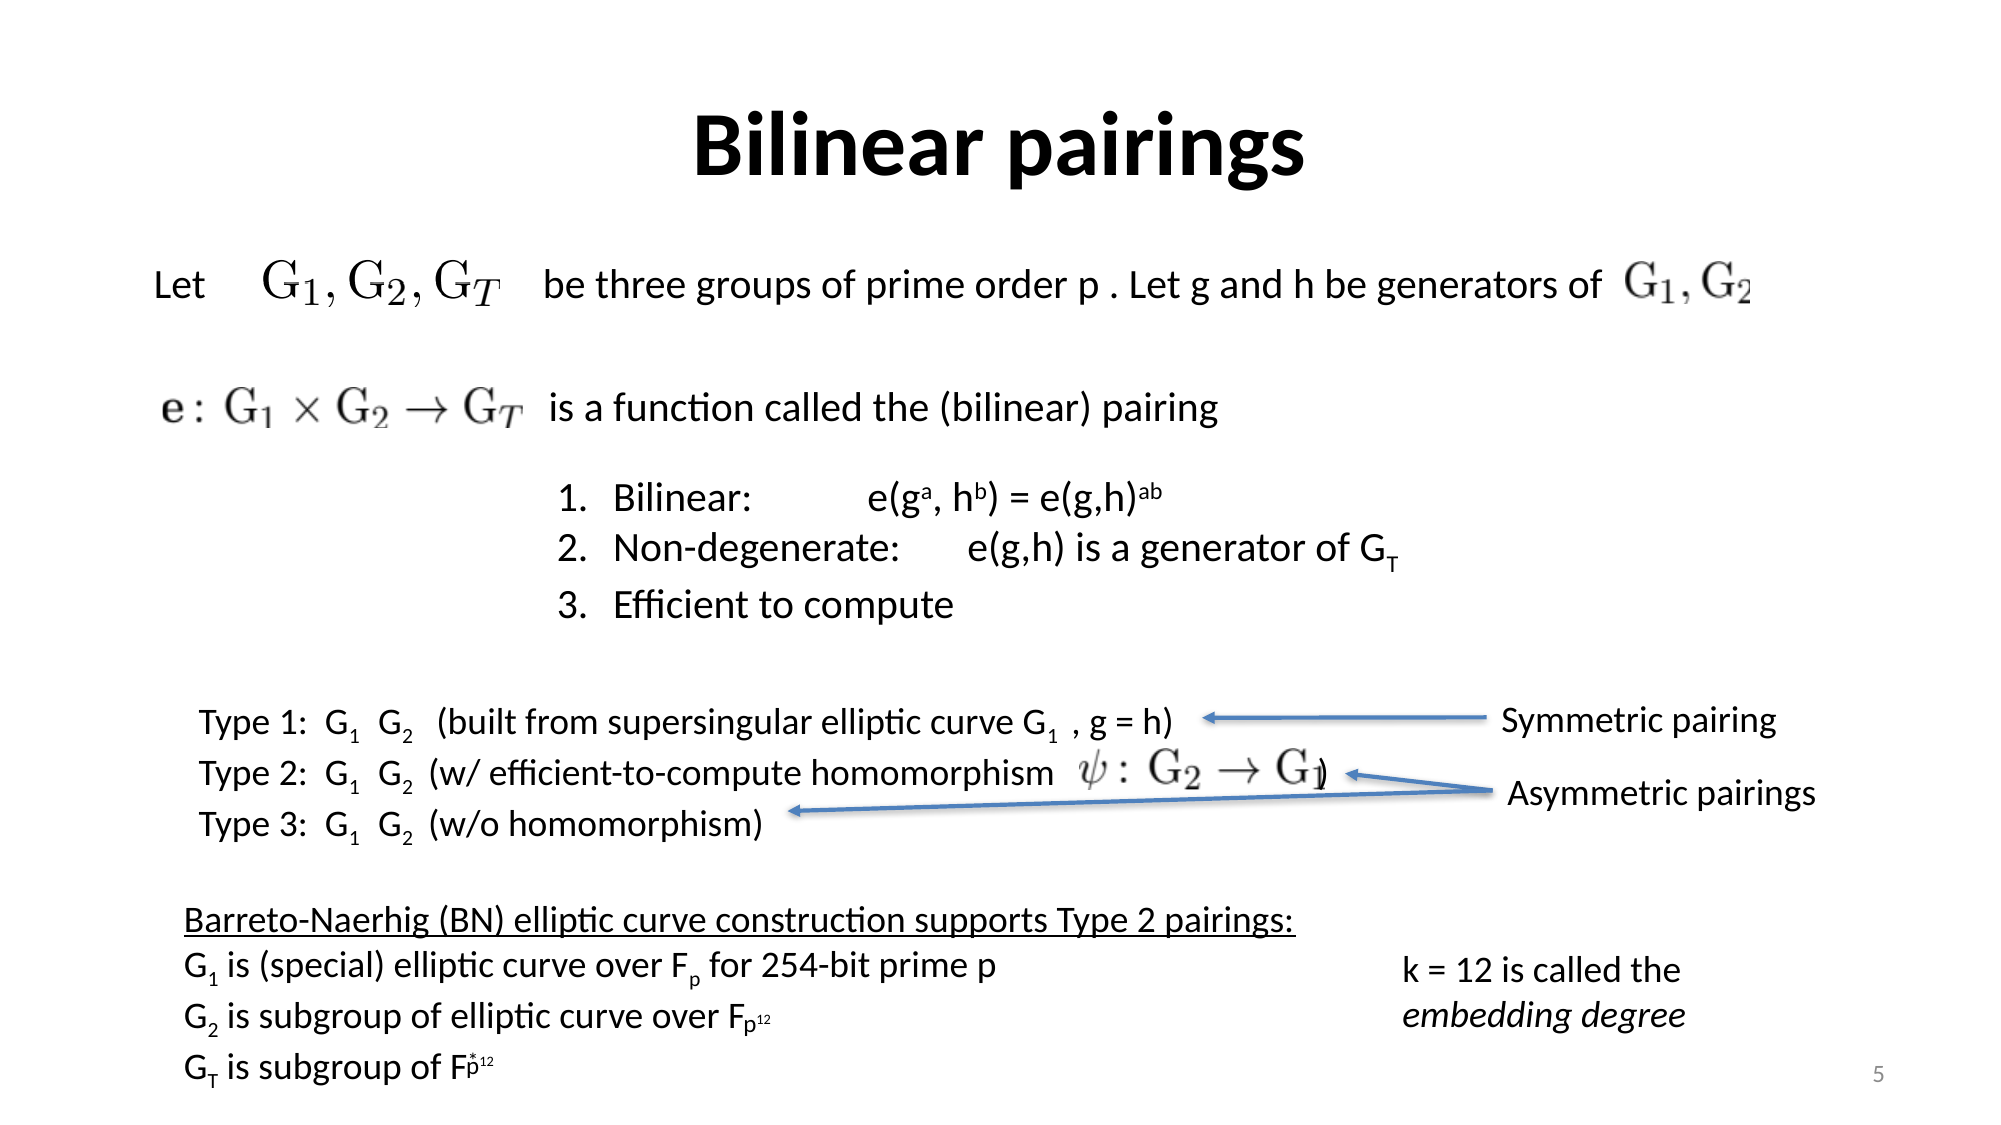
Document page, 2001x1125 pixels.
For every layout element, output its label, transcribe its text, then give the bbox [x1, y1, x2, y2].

text_box k = 12 is called the embedding degree [1387, 937, 1775, 1043]
slide_number 5 [1433, 1042, 1900, 1103]
text_box is a function called the (bilinear) pairing [533, 371, 1235, 437]
text_box Let [139, 249, 231, 315]
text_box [1371, 764, 1491, 790]
title Bilinear pairings [99, 45, 1900, 233]
text_box Barreto-Naerhig (BN) elliptic curve construction supports Type 2 pairings: G1 is (special) elliptic curve over Fp for 254-bit prime p G2 is subgroup of elliptic curve over F GT is subgroup of F* [169, 887, 1311, 1101]
text_box Asymmetric pairings [1492, 760, 1832, 821]
text_box p12 [728, 999, 786, 1045]
text_box Symmetric pairing [1486, 687, 1793, 748]
picture [1624, 261, 1751, 304]
picture [162, 387, 524, 428]
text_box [787, 790, 1491, 812]
text_box p12 [451, 1042, 509, 1087]
text_box Bilinear: e(ga, hb) = e(g,h)ab Non-degenerate: e(g,h) is a generator of GT Efficient to compute [542, 462, 1414, 635]
text_box be three groups of prime order p . Let g and h be generators of [528, 249, 1628, 315]
picture [262, 259, 501, 307]
picture [1078, 747, 1326, 790]
